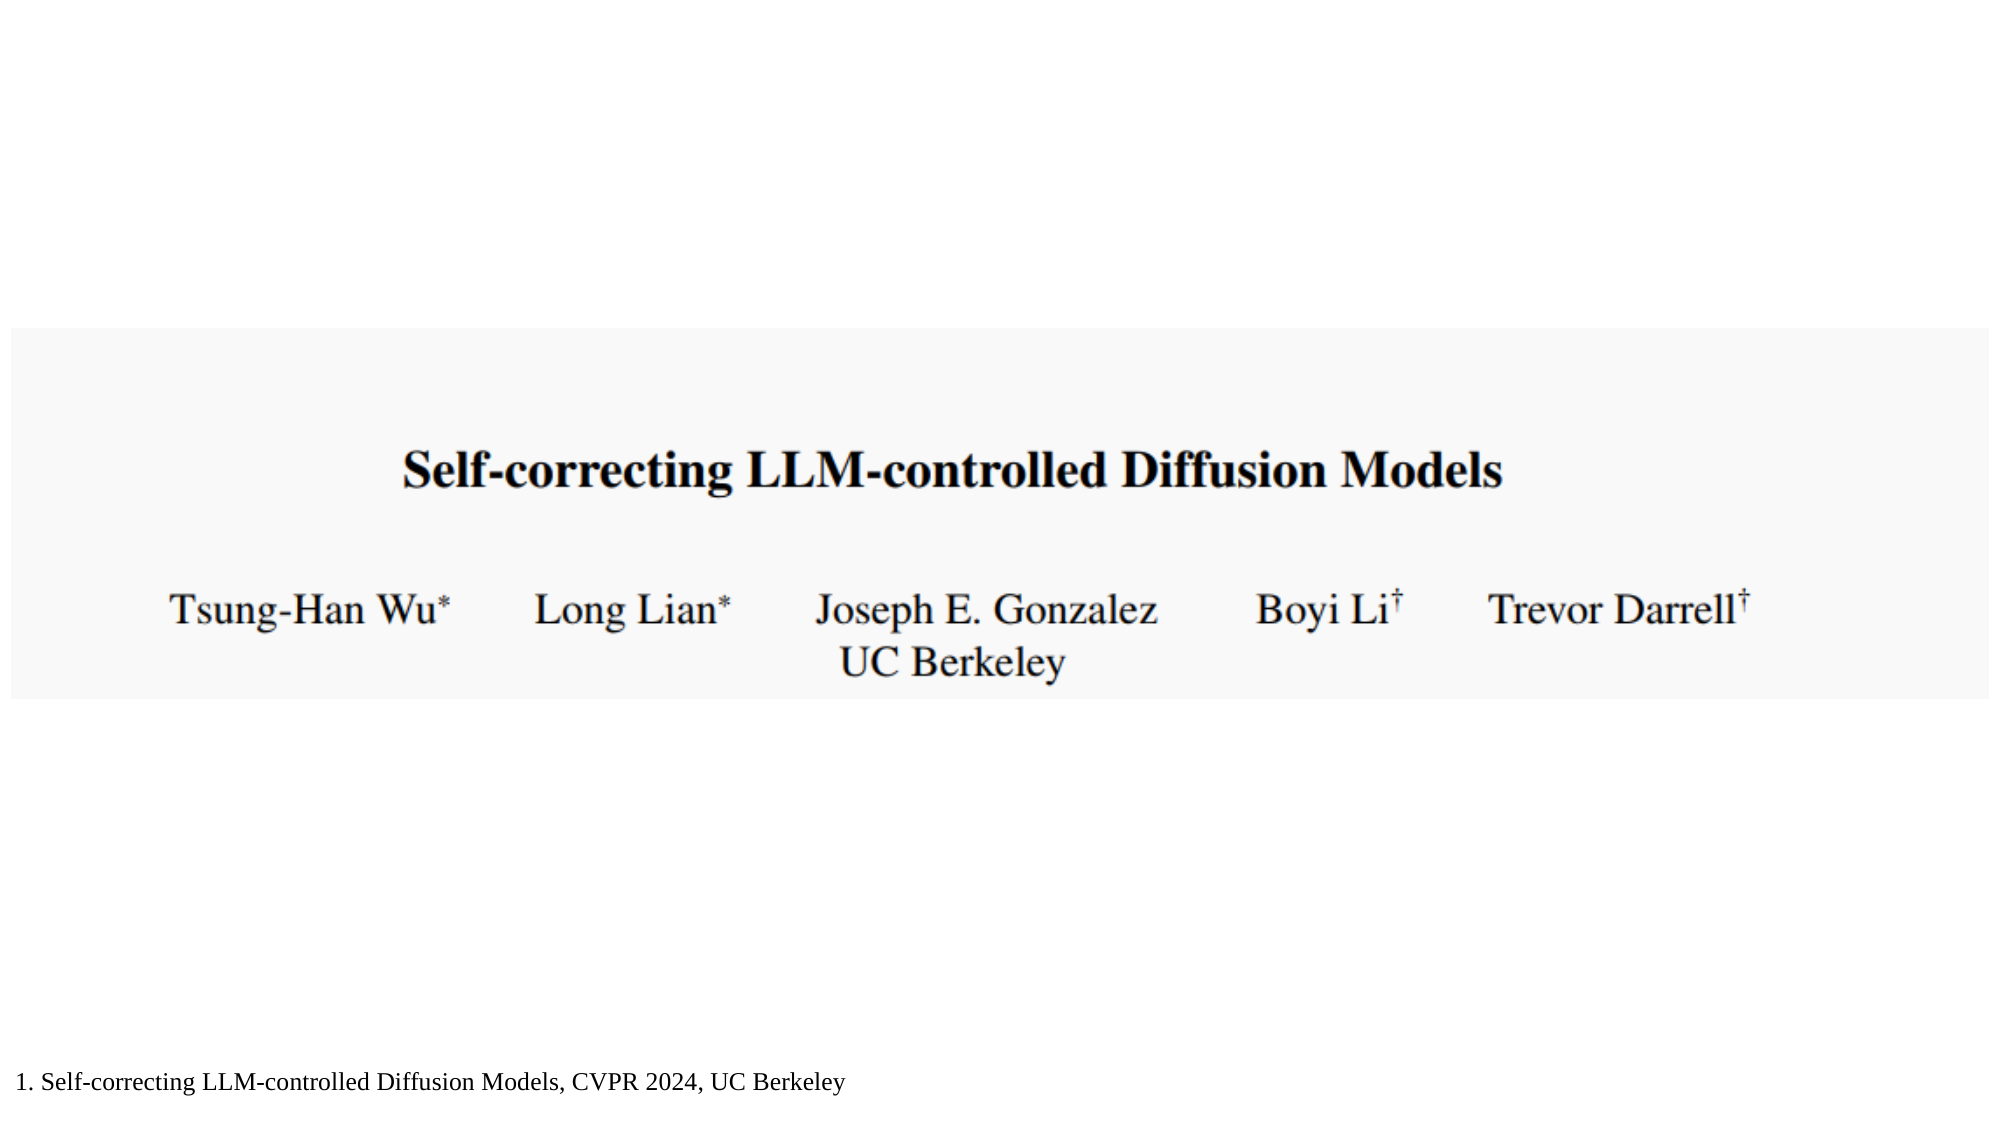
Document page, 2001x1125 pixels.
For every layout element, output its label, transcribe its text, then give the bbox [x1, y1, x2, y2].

picture [11, 328, 1989, 699]
list 1. Self-correcting LLM-controlled Diffusion Models, CVPR 2024, UC Berkeley [0, 1060, 971, 1125]
